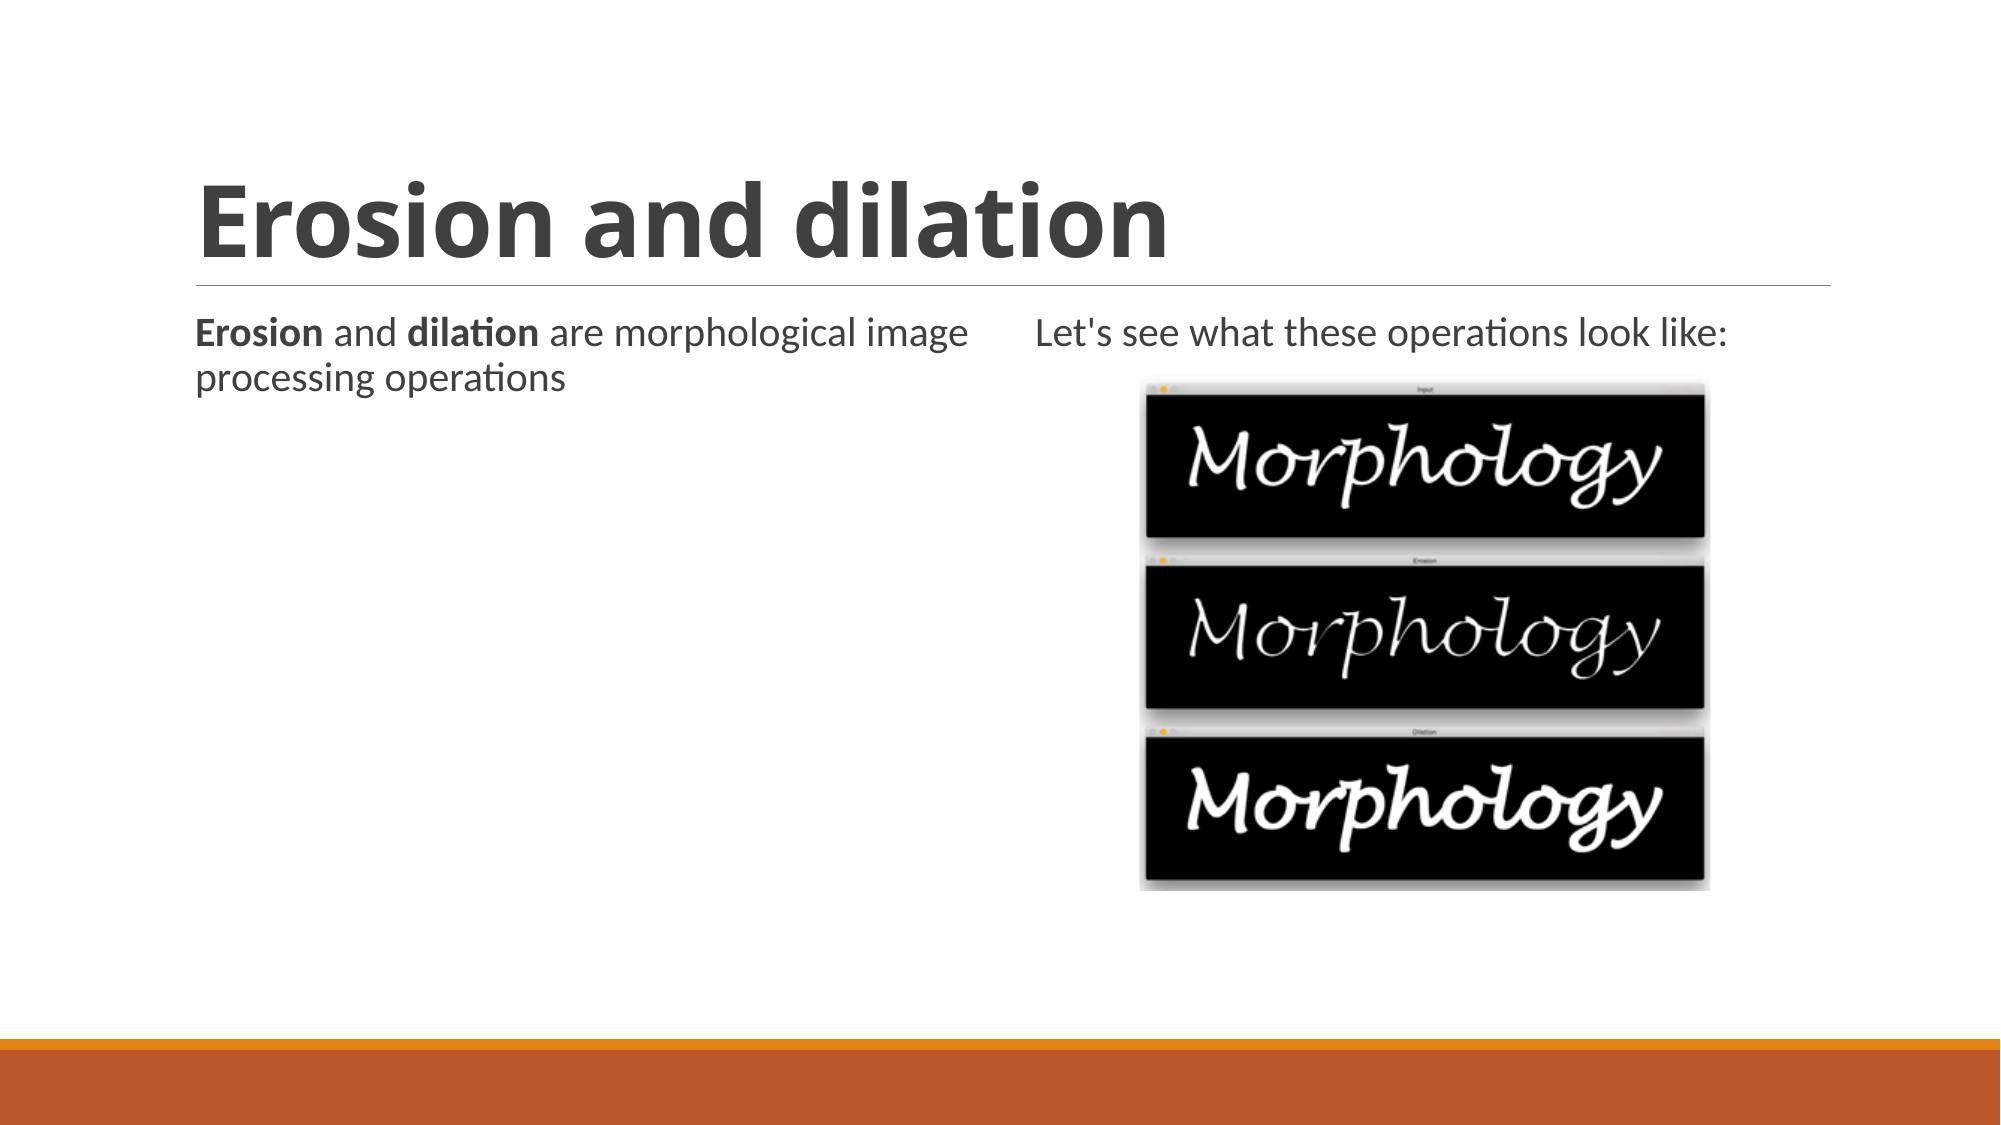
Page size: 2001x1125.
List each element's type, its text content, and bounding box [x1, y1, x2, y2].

picture [1138, 374, 1711, 892]
list Erosion and dilation are morphological image processing operations [180, 302, 990, 963]
title Erosion and dilation [180, 47, 1830, 285]
list Let's see what these operations look like: [1020, 302, 1830, 963]
